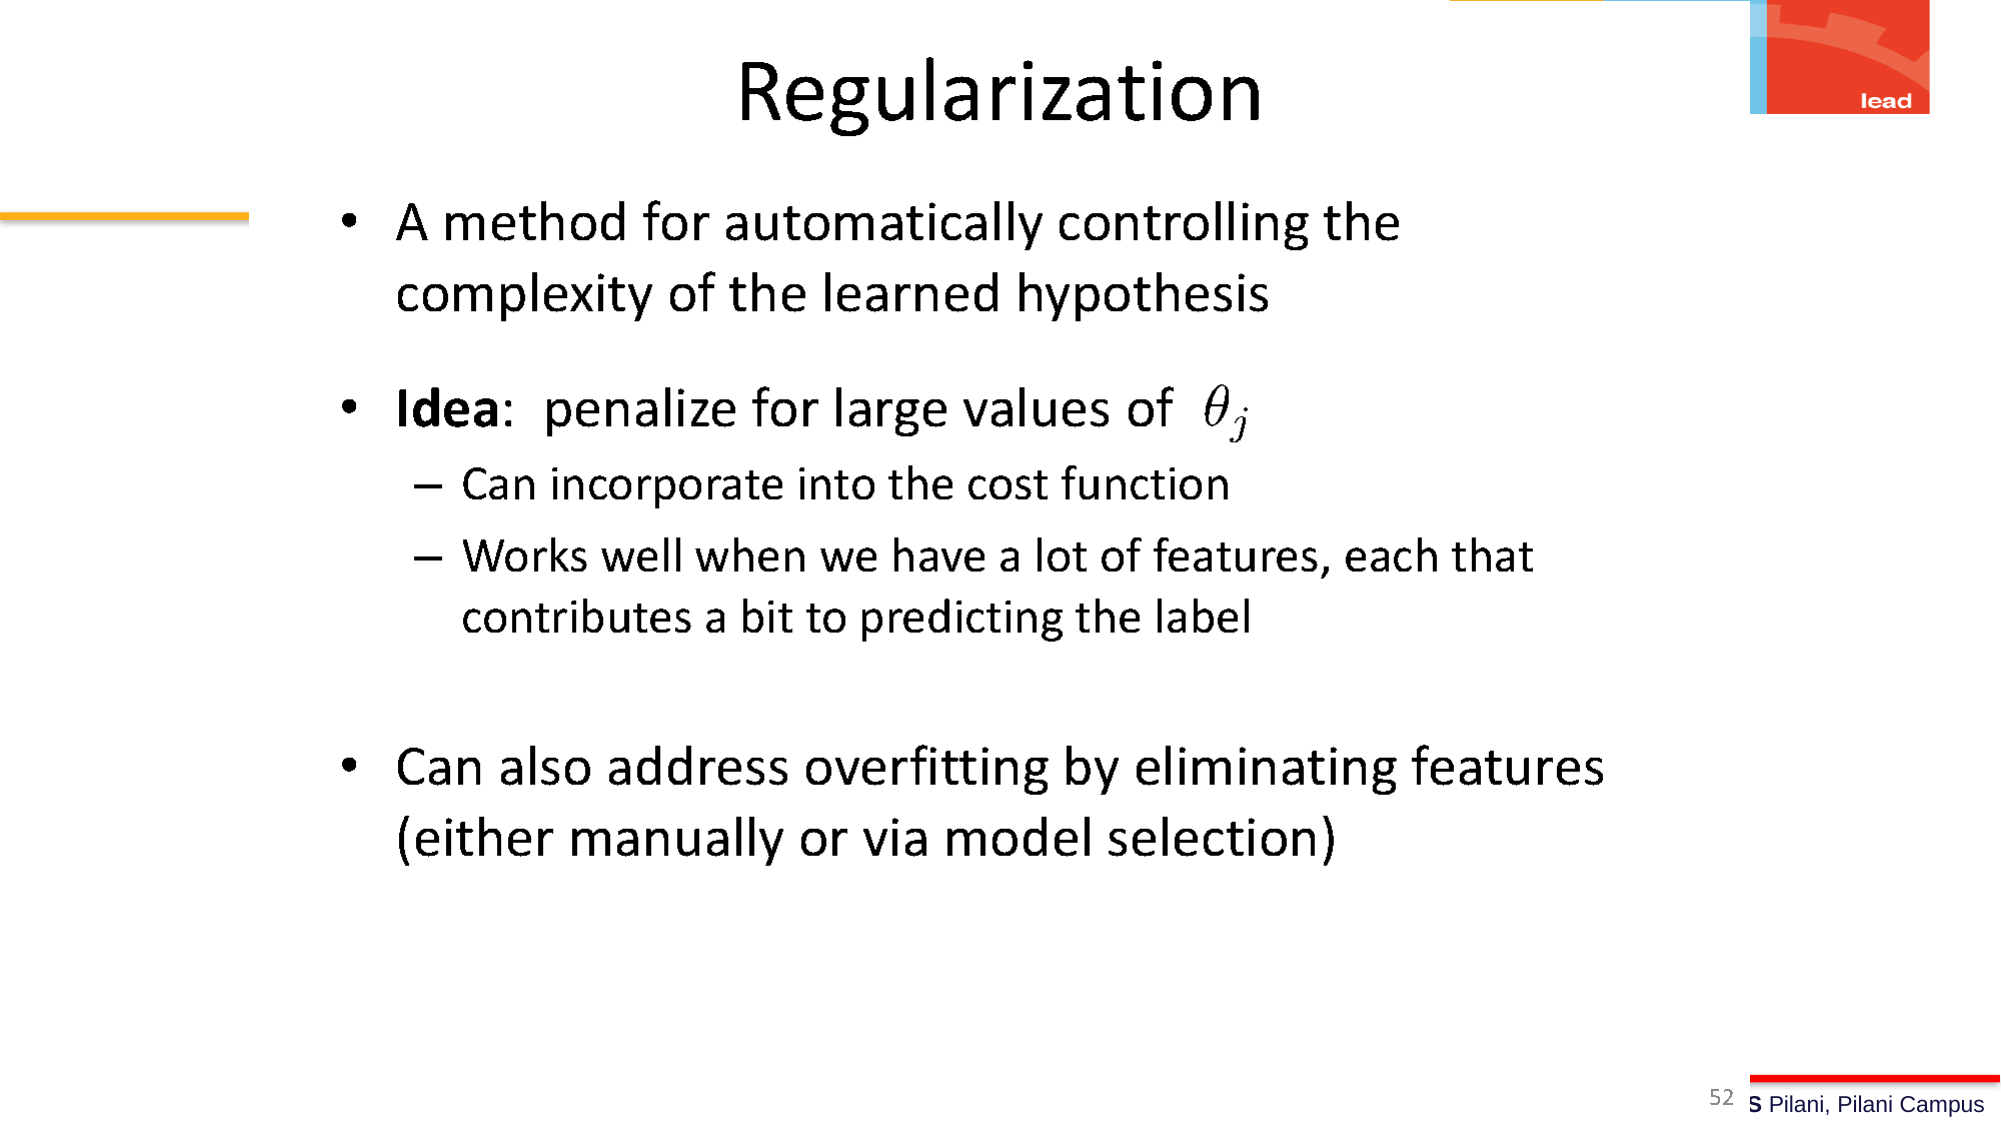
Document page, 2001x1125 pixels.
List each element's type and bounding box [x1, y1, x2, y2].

picture [249, 0, 1930, 1125]
